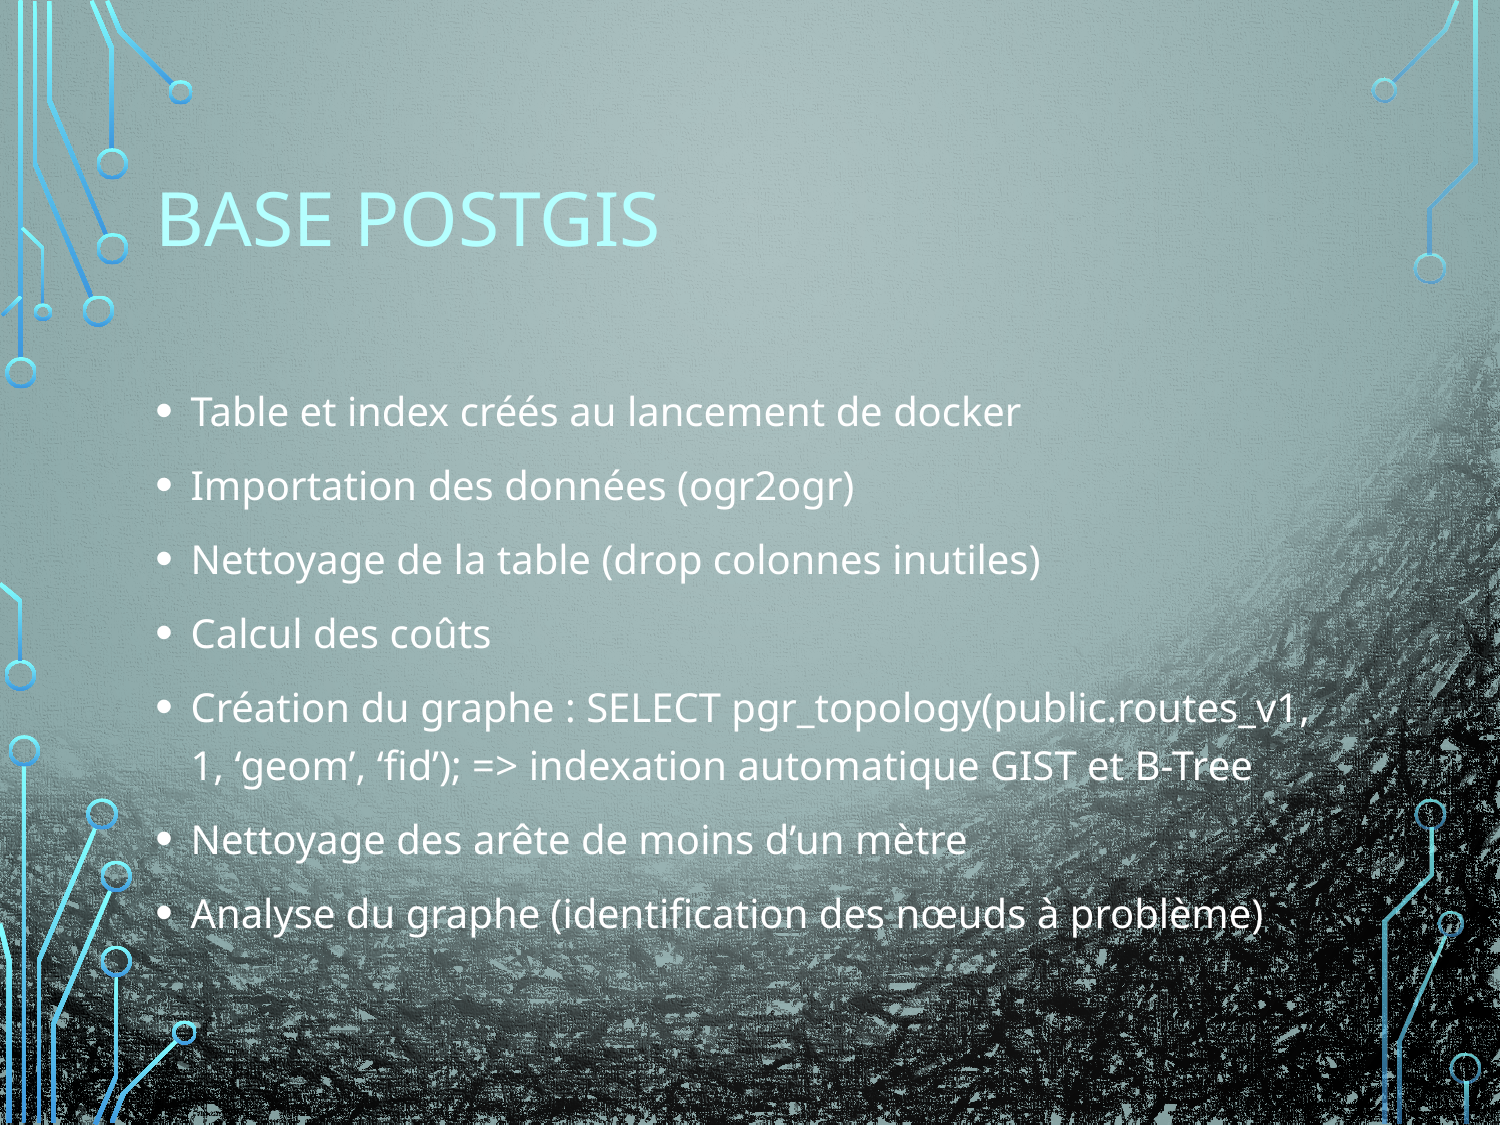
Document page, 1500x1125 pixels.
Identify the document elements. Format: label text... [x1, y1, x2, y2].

title BASE POSTGIS [140, 101, 1360, 344]
list Table et index créés au lancement de docker Importation des données (ogr2ogr) Nettoyage de la table (drop colonnes inutiles) Calcul des coûts Création du graphe : SELECT pgr_topology(public.routes_v1, 1, ‘geom’, ‘fid’); => indexation automatique GIST et B-Tree Nettoyage des arête de moins d’un mètre Analyse du graphe (identification des nœuds à problème) [140, 369, 1360, 950]
